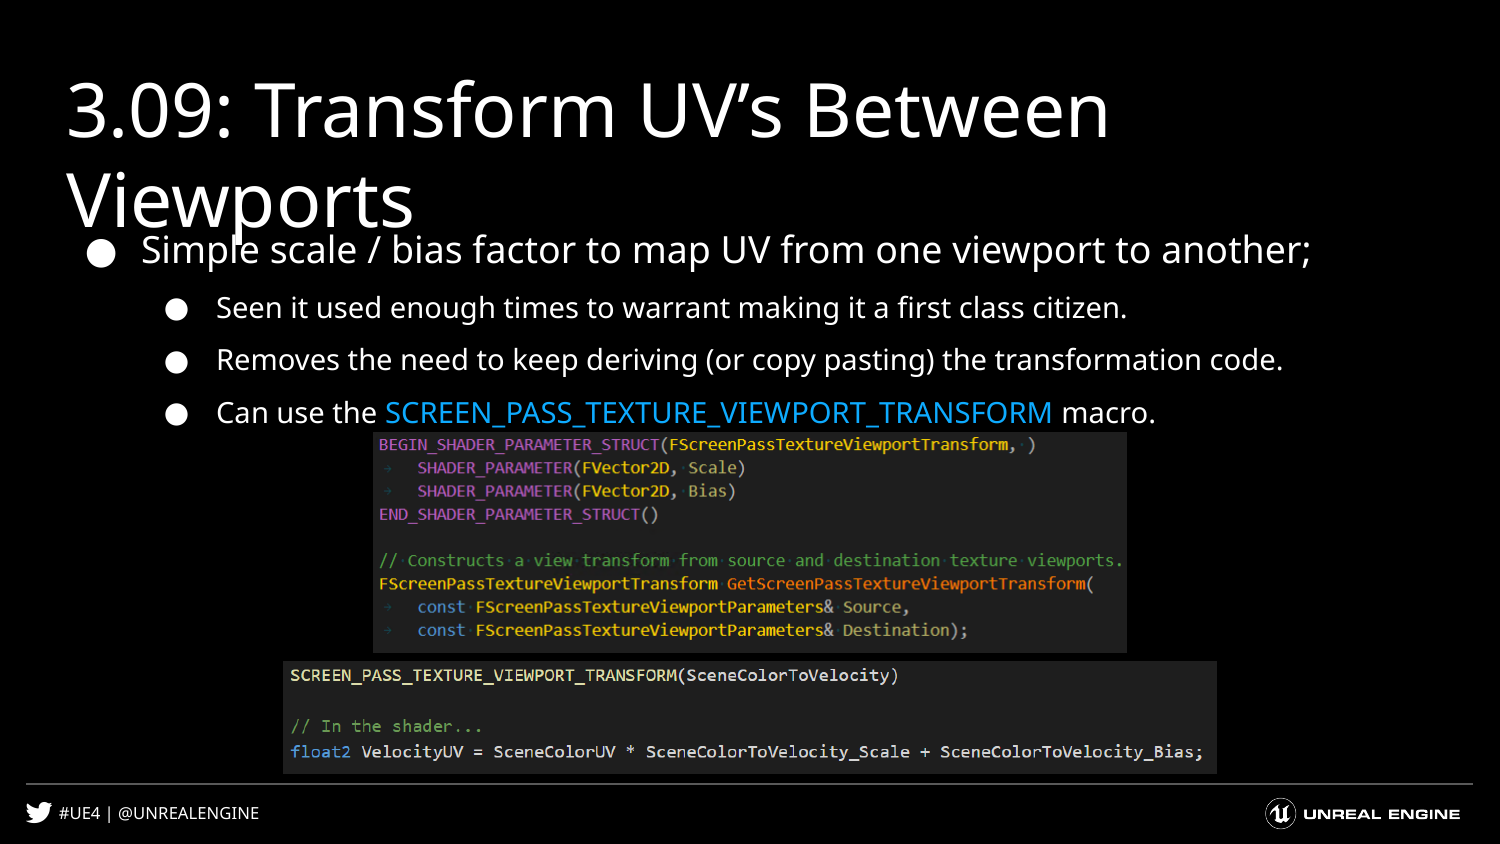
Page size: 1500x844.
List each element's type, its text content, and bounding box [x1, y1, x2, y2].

picture [372, 432, 1127, 653]
picture [1251, 783, 1474, 844]
list Simple scale / bias factor to map UV from one viewport to another; Seen it used enough times to warrant making it a first class citizen. Removes the need to keep deriving (or copy pasting) the transformation code. Can use the SCREEN_PASS_TEXTURE_VIEWPORT_TRANSFORM macro. [51, 189, 1449, 750]
picture [26, 800, 52, 825]
picture [282, 661, 1217, 774]
title 3.09: Transform UV’s Between Viewports [51, 47, 1449, 142]
